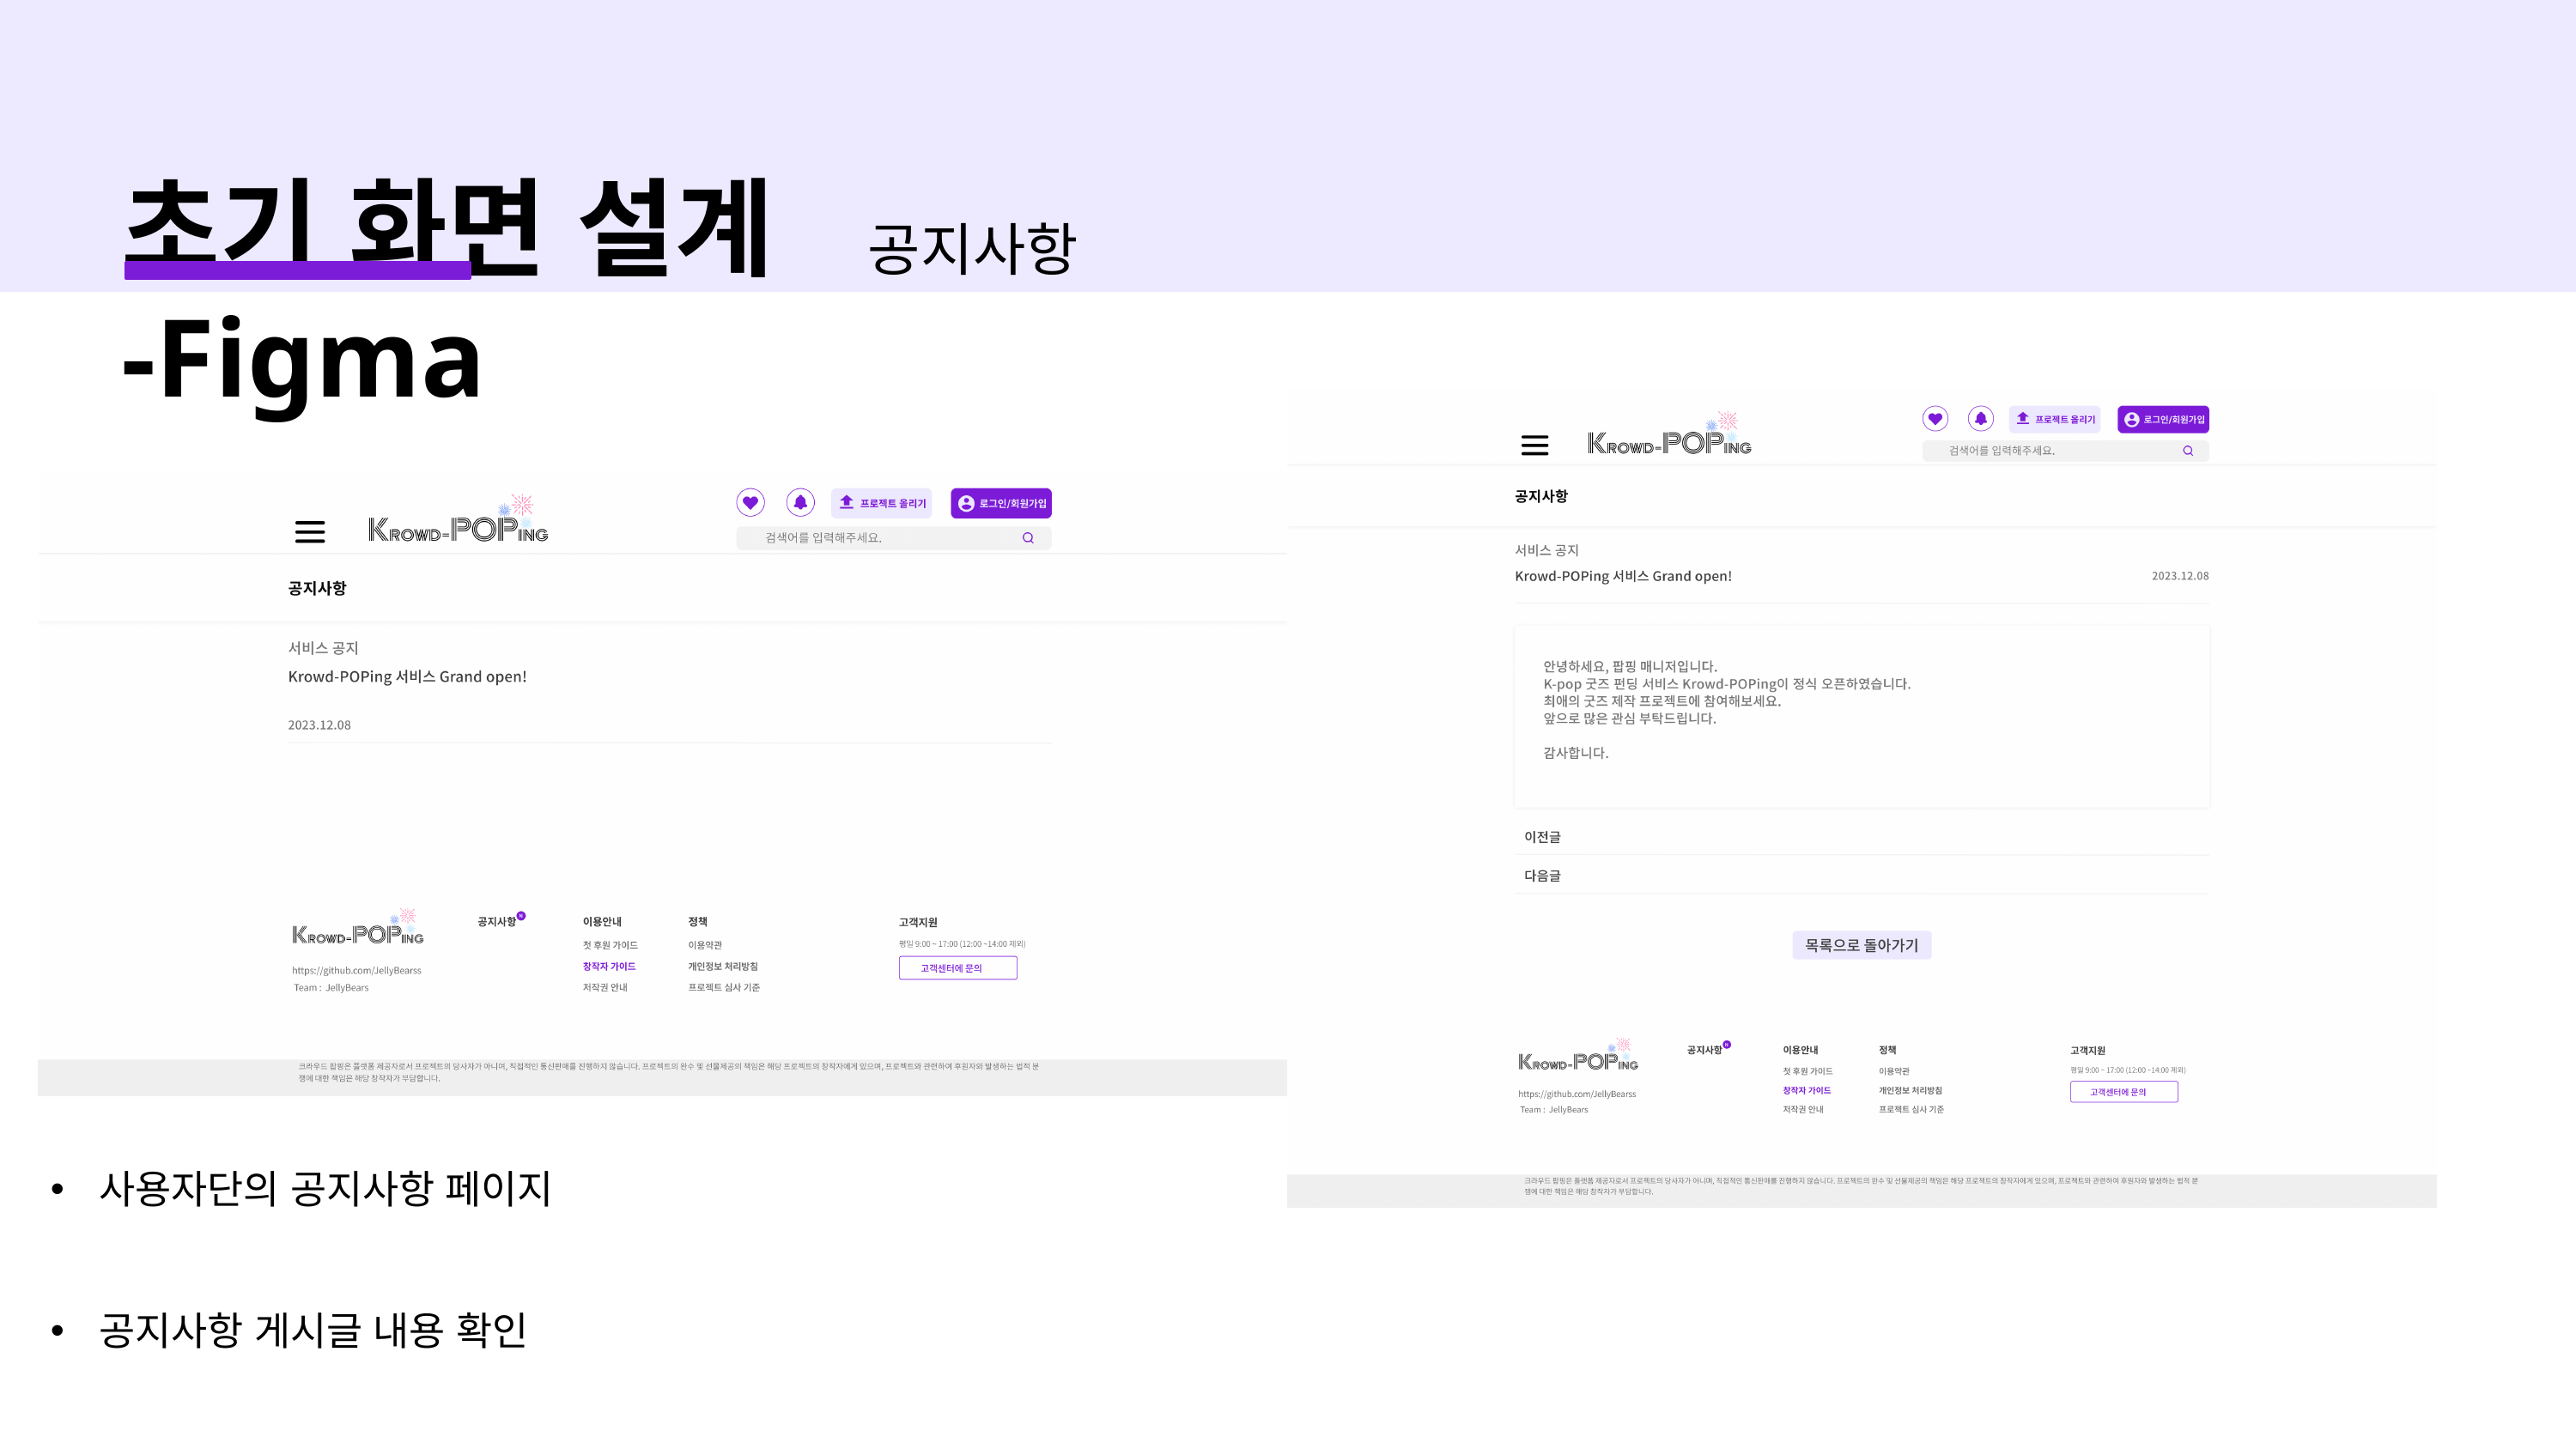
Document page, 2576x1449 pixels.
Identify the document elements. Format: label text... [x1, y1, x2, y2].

text_box 초기 화면 설계 -Figma [108, 154, 1249, 425]
text_box 사용자단의 공지사항 페이지 공지사항 게시글 내용 확인 [38, 1135, 975, 1449]
text_box 공지사항 [854, 207, 1843, 289]
text_box [125, 261, 471, 280]
picture [38, 388, 2437, 1208]
text_box [0, 0, 2576, 292]
